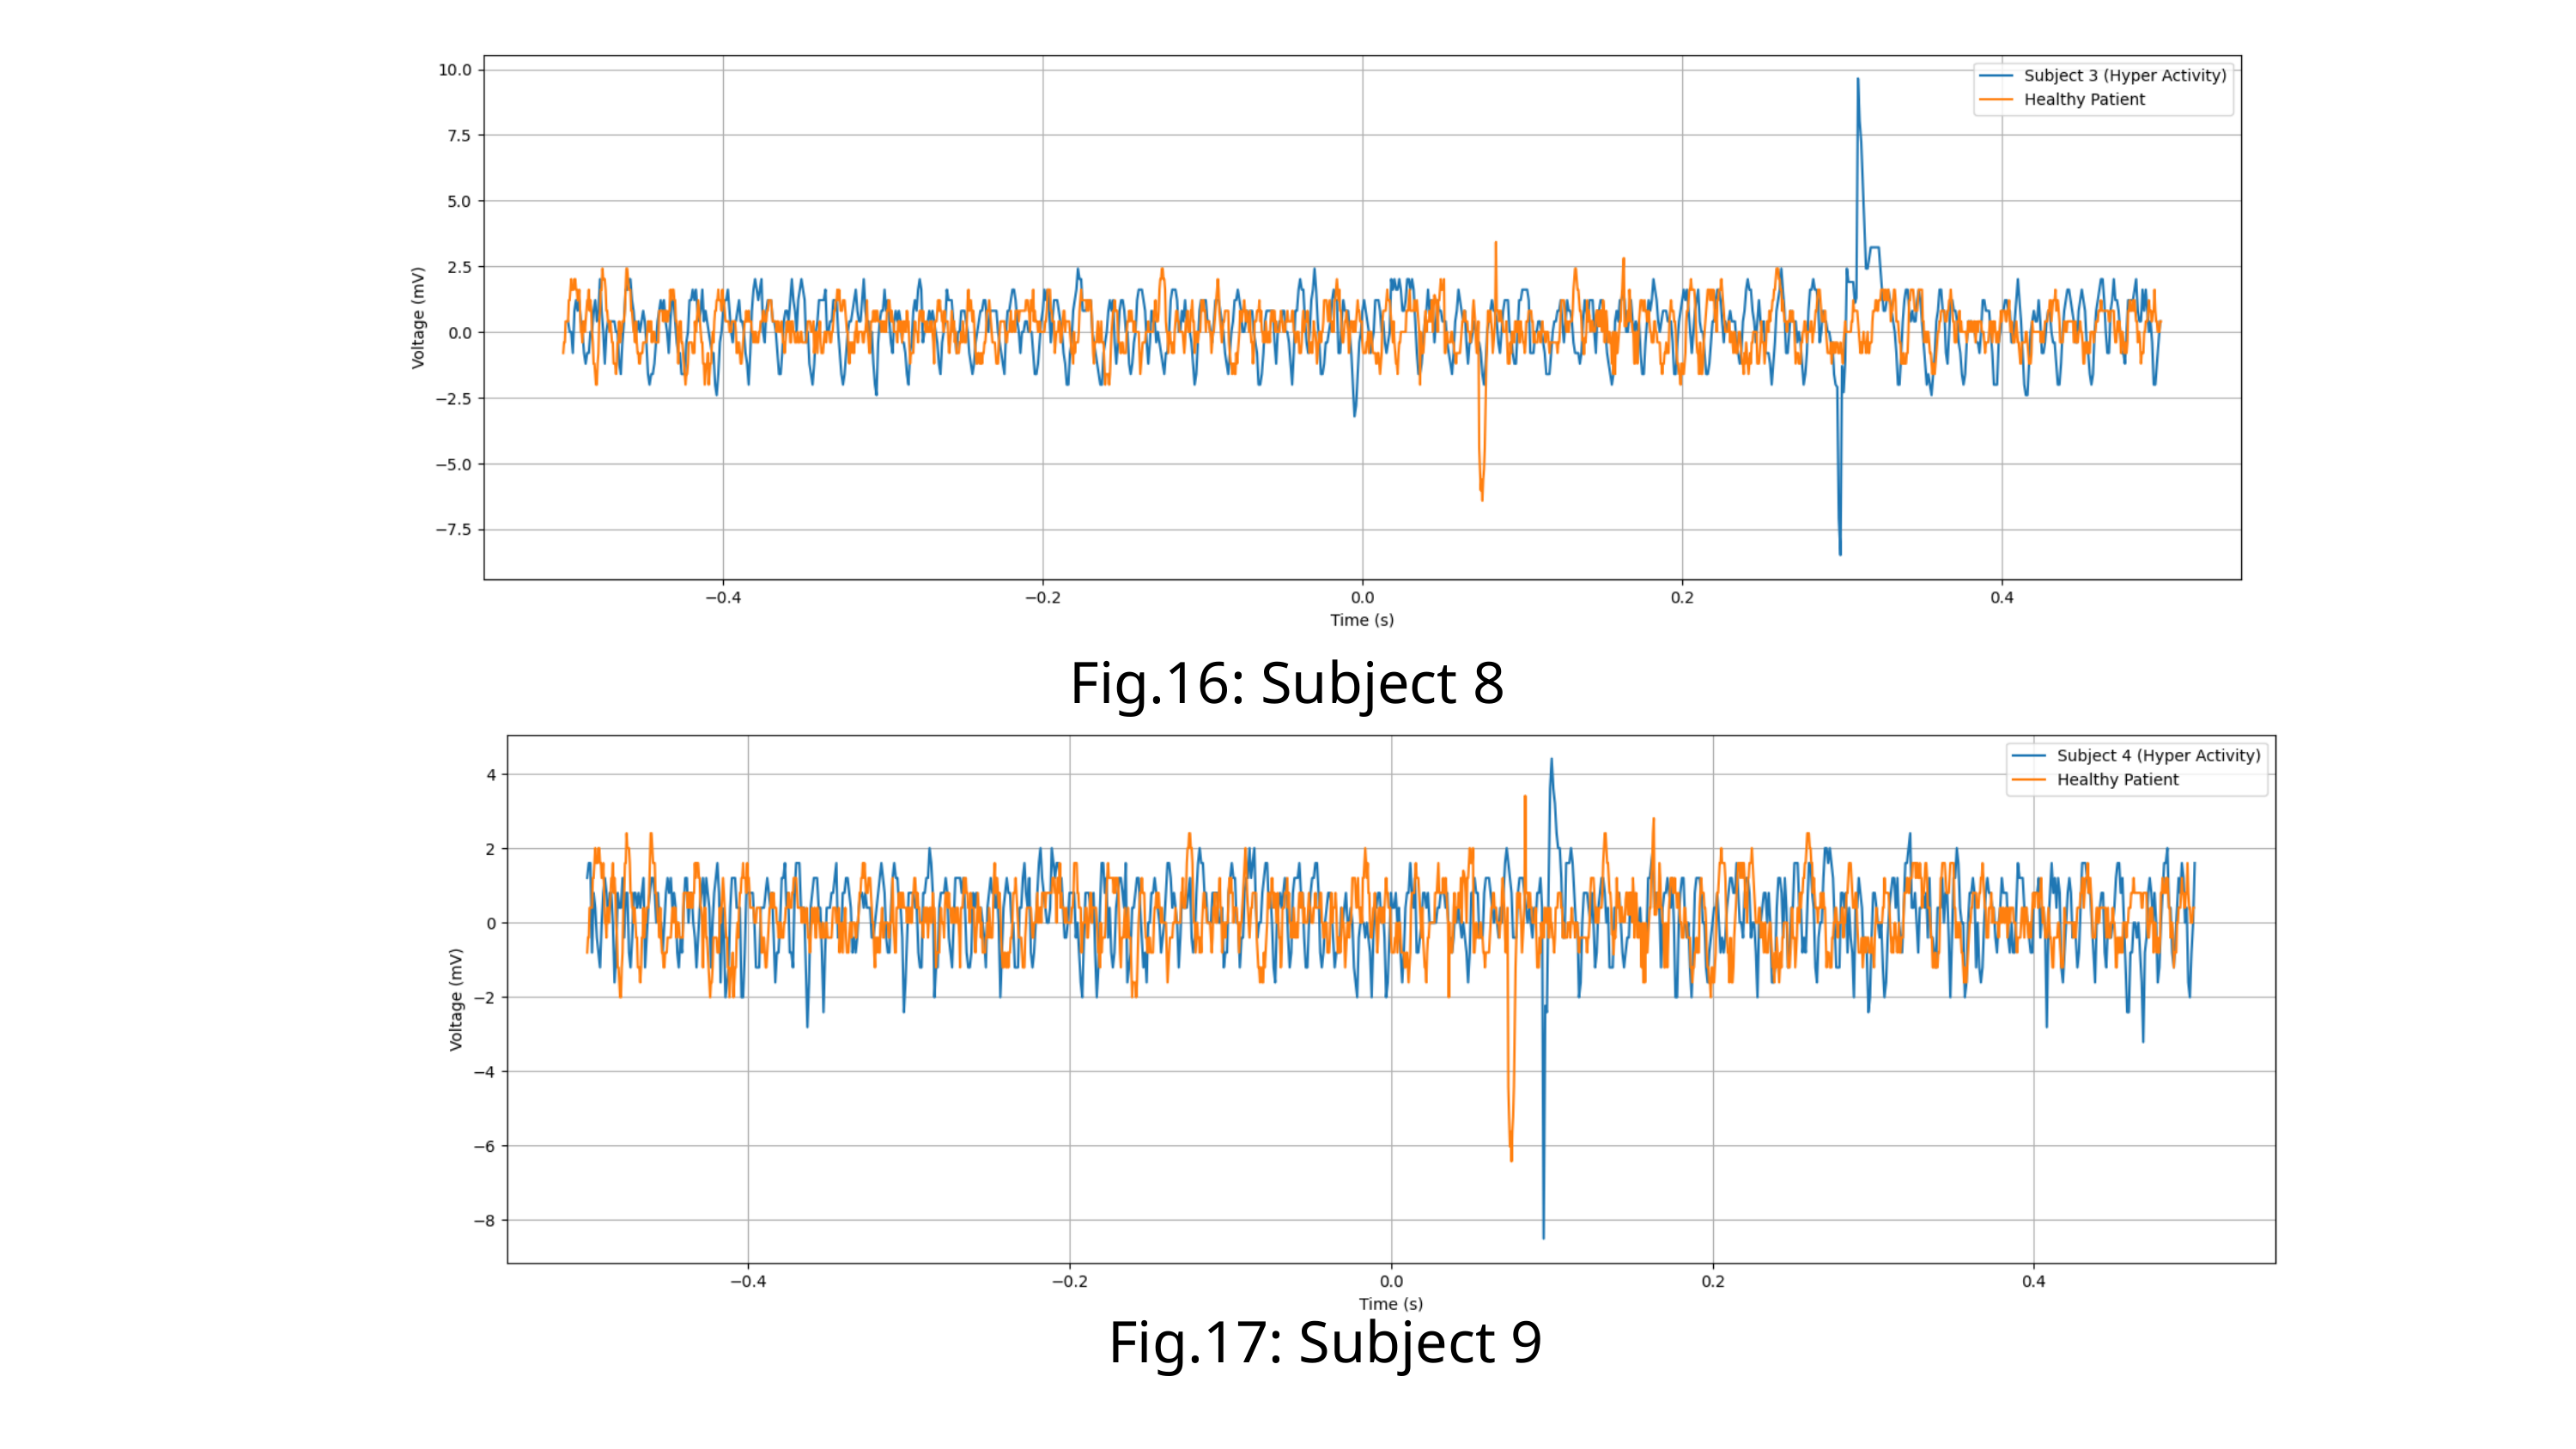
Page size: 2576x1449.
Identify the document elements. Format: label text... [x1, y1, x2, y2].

text_box [439, 724, 2286, 1324]
text_box Fig.17: Subject 9 [1097, 1299, 1554, 1374]
text_box Fig.16: Subject 8 [1060, 640, 1516, 716]
text_box [401, 44, 2251, 640]
